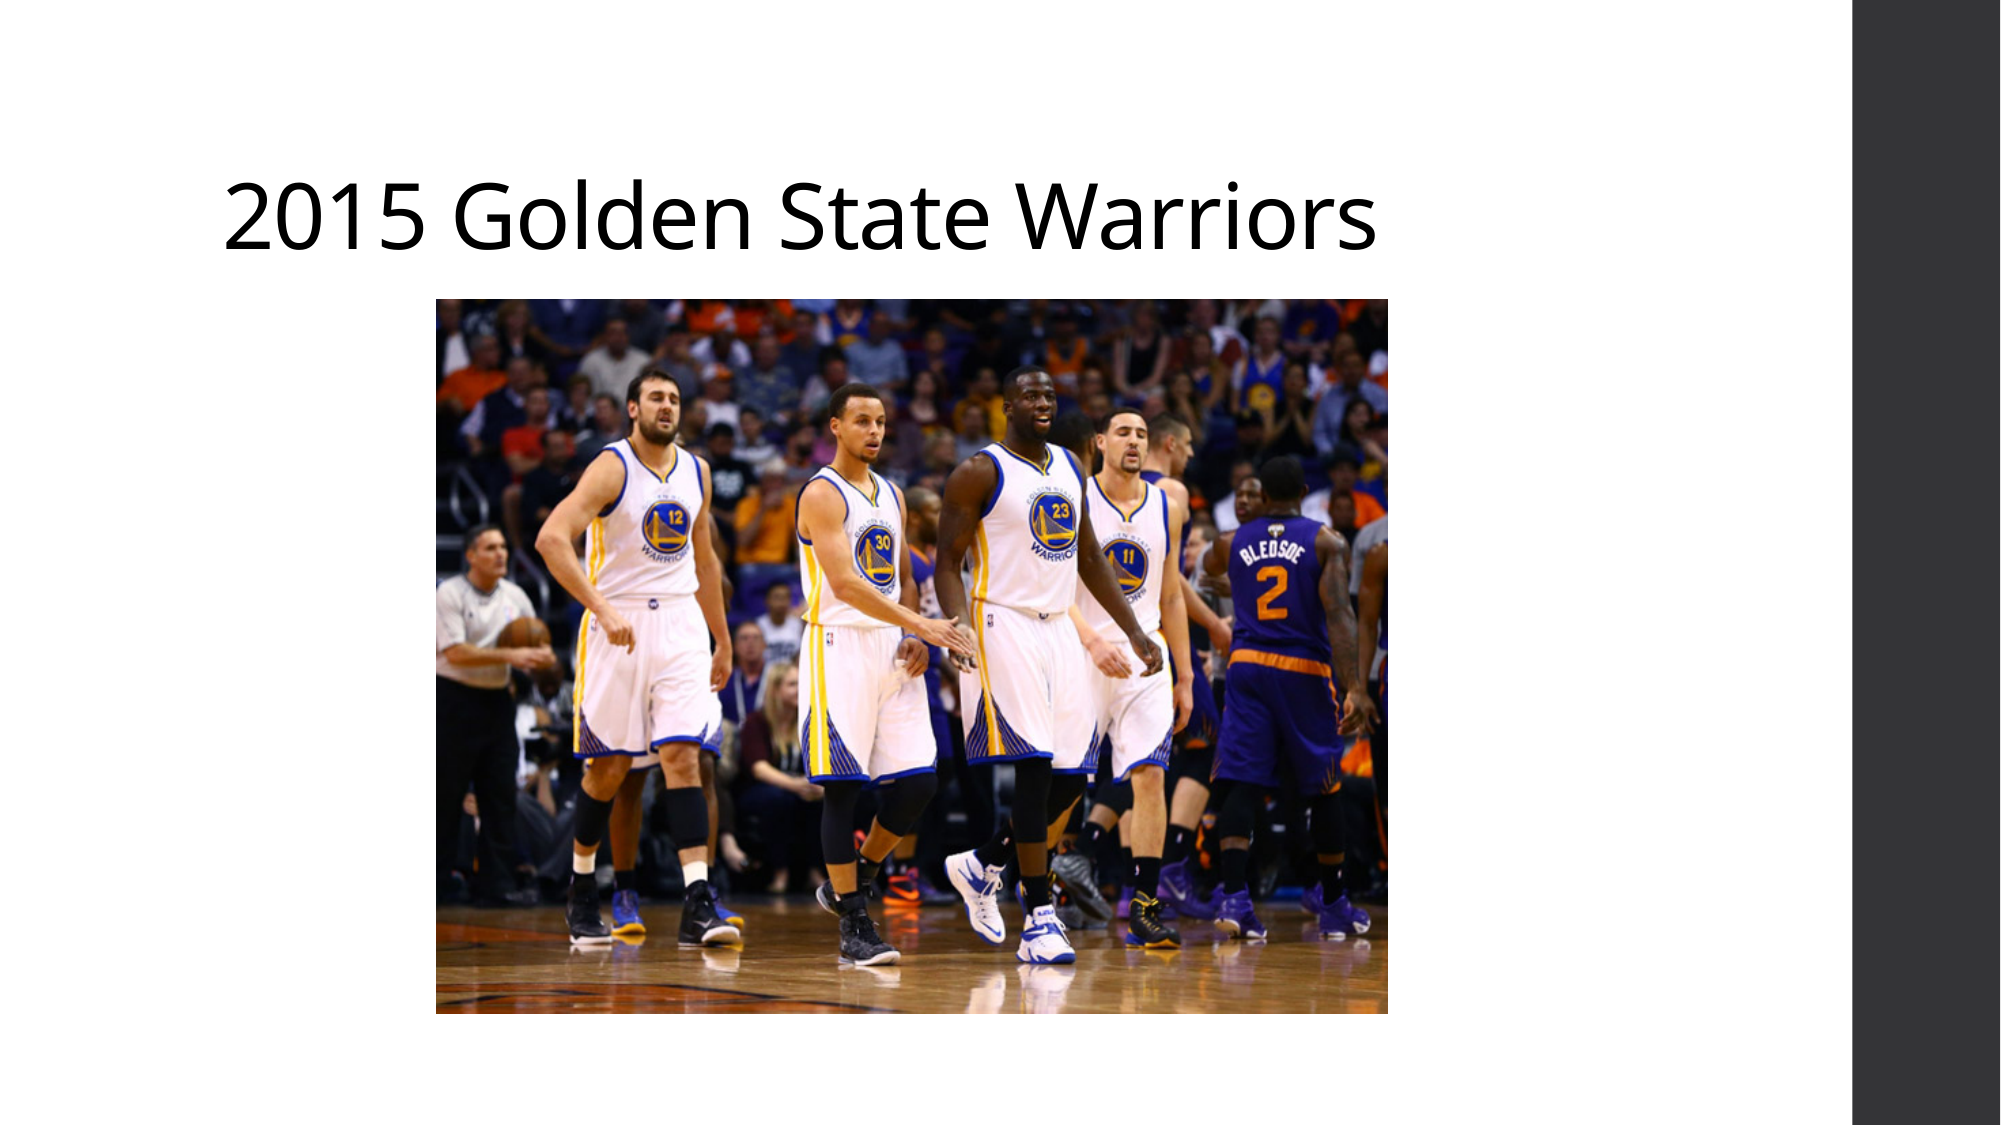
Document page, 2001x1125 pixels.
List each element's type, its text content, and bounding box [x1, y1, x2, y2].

title 2015 Golden State Warriors [206, 60, 1825, 278]
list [435, 299, 1389, 1015]
